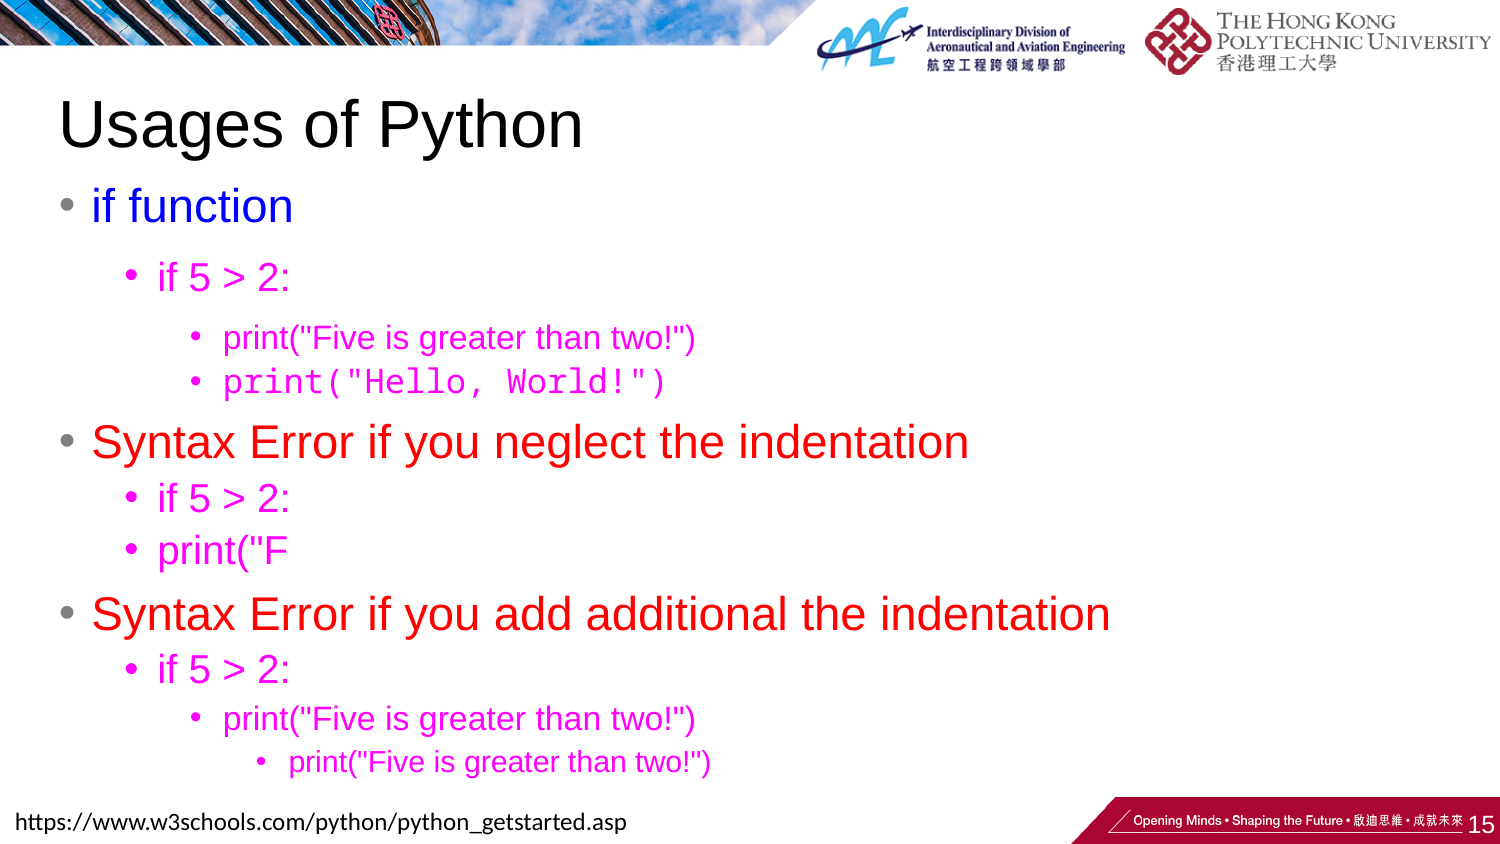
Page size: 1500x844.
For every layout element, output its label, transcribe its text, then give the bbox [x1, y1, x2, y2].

text_box https://www.w3schools.com/python/python_getstarted.asp [0, 797, 788, 843]
title Usages of Python [43, 83, 1456, 169]
picture [92, 0, 99, 7]
picture [0, 0, 1500, 844]
slide_number 15 [1353, 804, 1500, 842]
list if function if 5 > 2: print("Five is greater than two!") print("Hello, World!") Syntax Error if you neglect the indentation if 5 > 2: print("F Syntax Error if you add additional the indentation if 5 > 2: print("Five is greater than two!") print("Five is greater than two!") [43, 174, 1456, 789]
